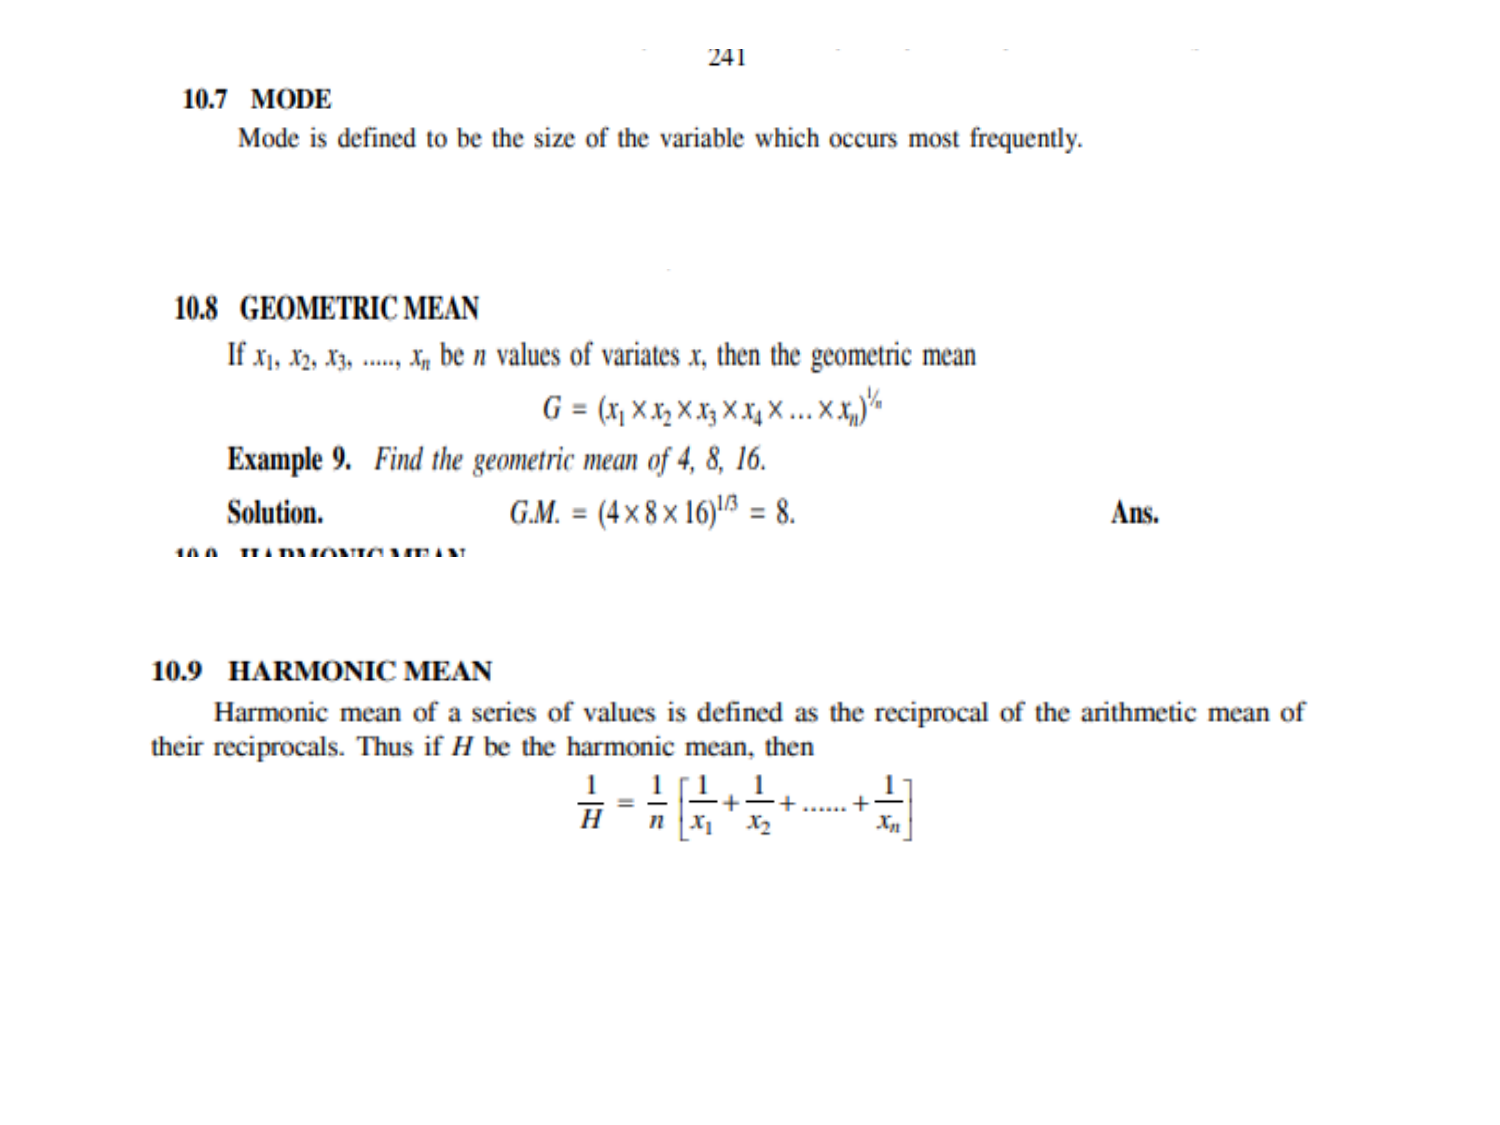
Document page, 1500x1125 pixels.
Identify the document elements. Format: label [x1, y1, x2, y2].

picture [162, 49, 1213, 558]
picture [137, 649, 1418, 938]
